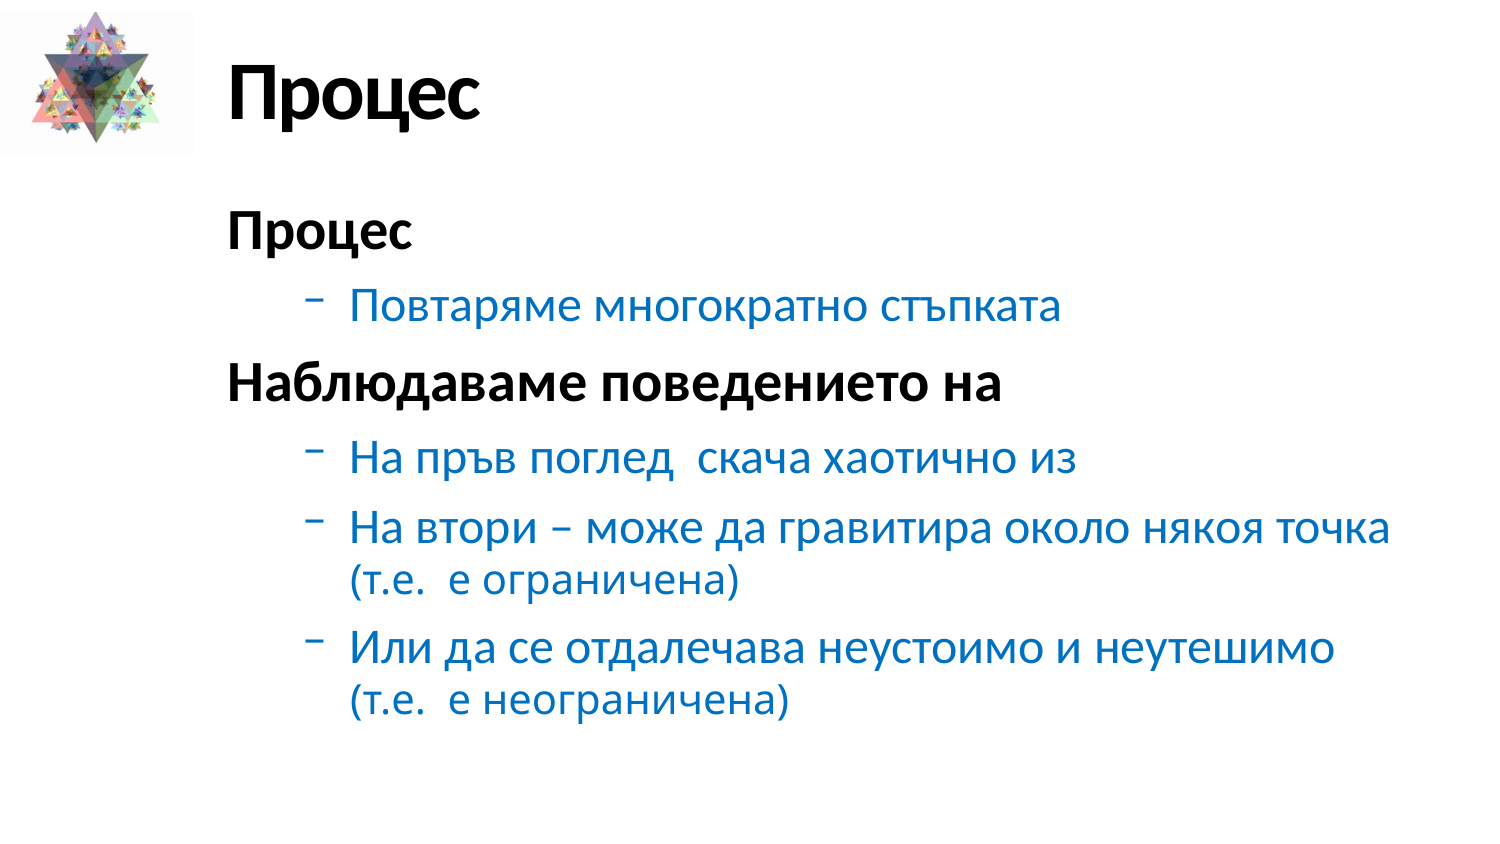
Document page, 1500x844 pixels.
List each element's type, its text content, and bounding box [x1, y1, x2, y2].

title Процес [212, 21, 1500, 150]
picture [0, 12, 193, 156]
